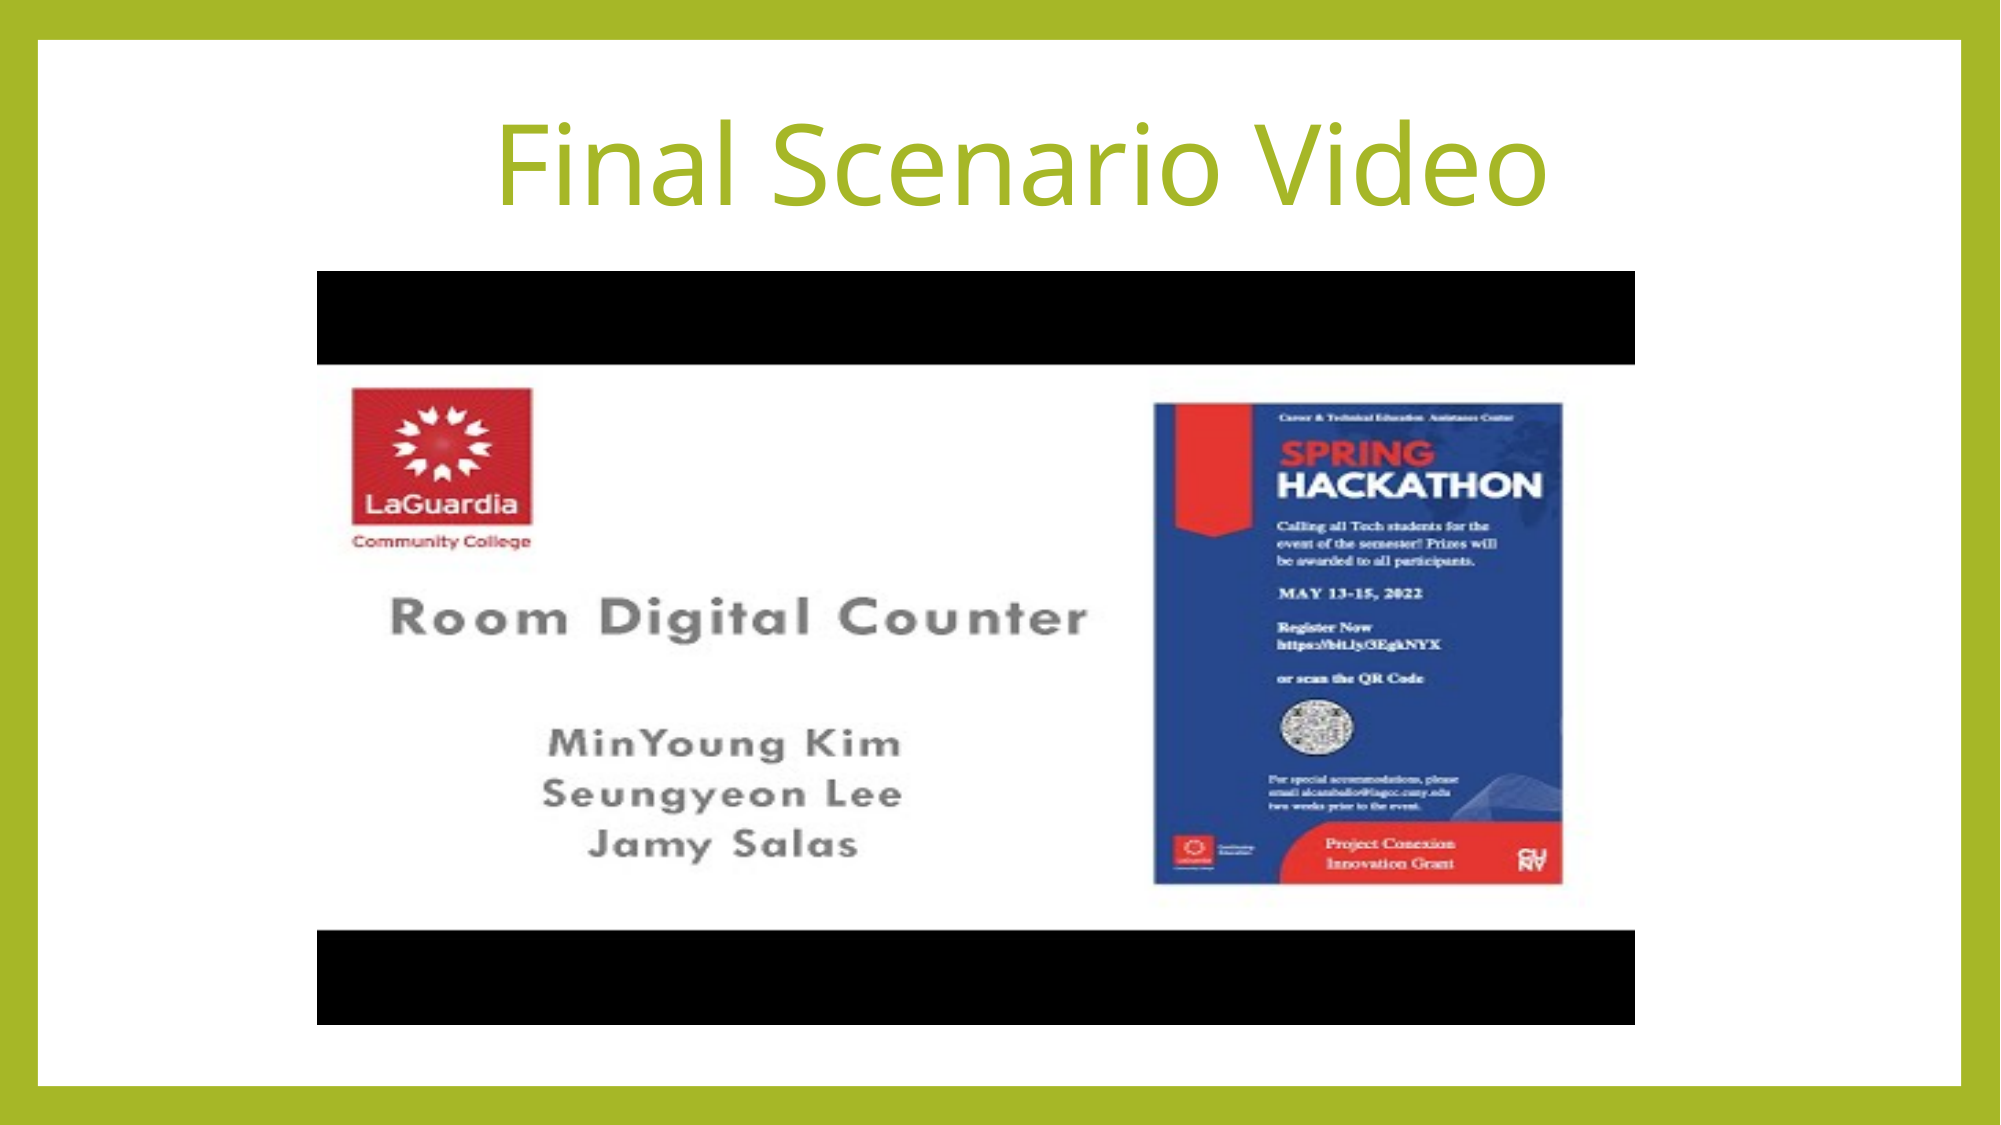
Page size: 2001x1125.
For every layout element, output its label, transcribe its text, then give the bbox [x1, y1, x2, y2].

title Final Scenario Video [477, 57, 2000, 281]
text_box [316, 270, 1637, 1027]
